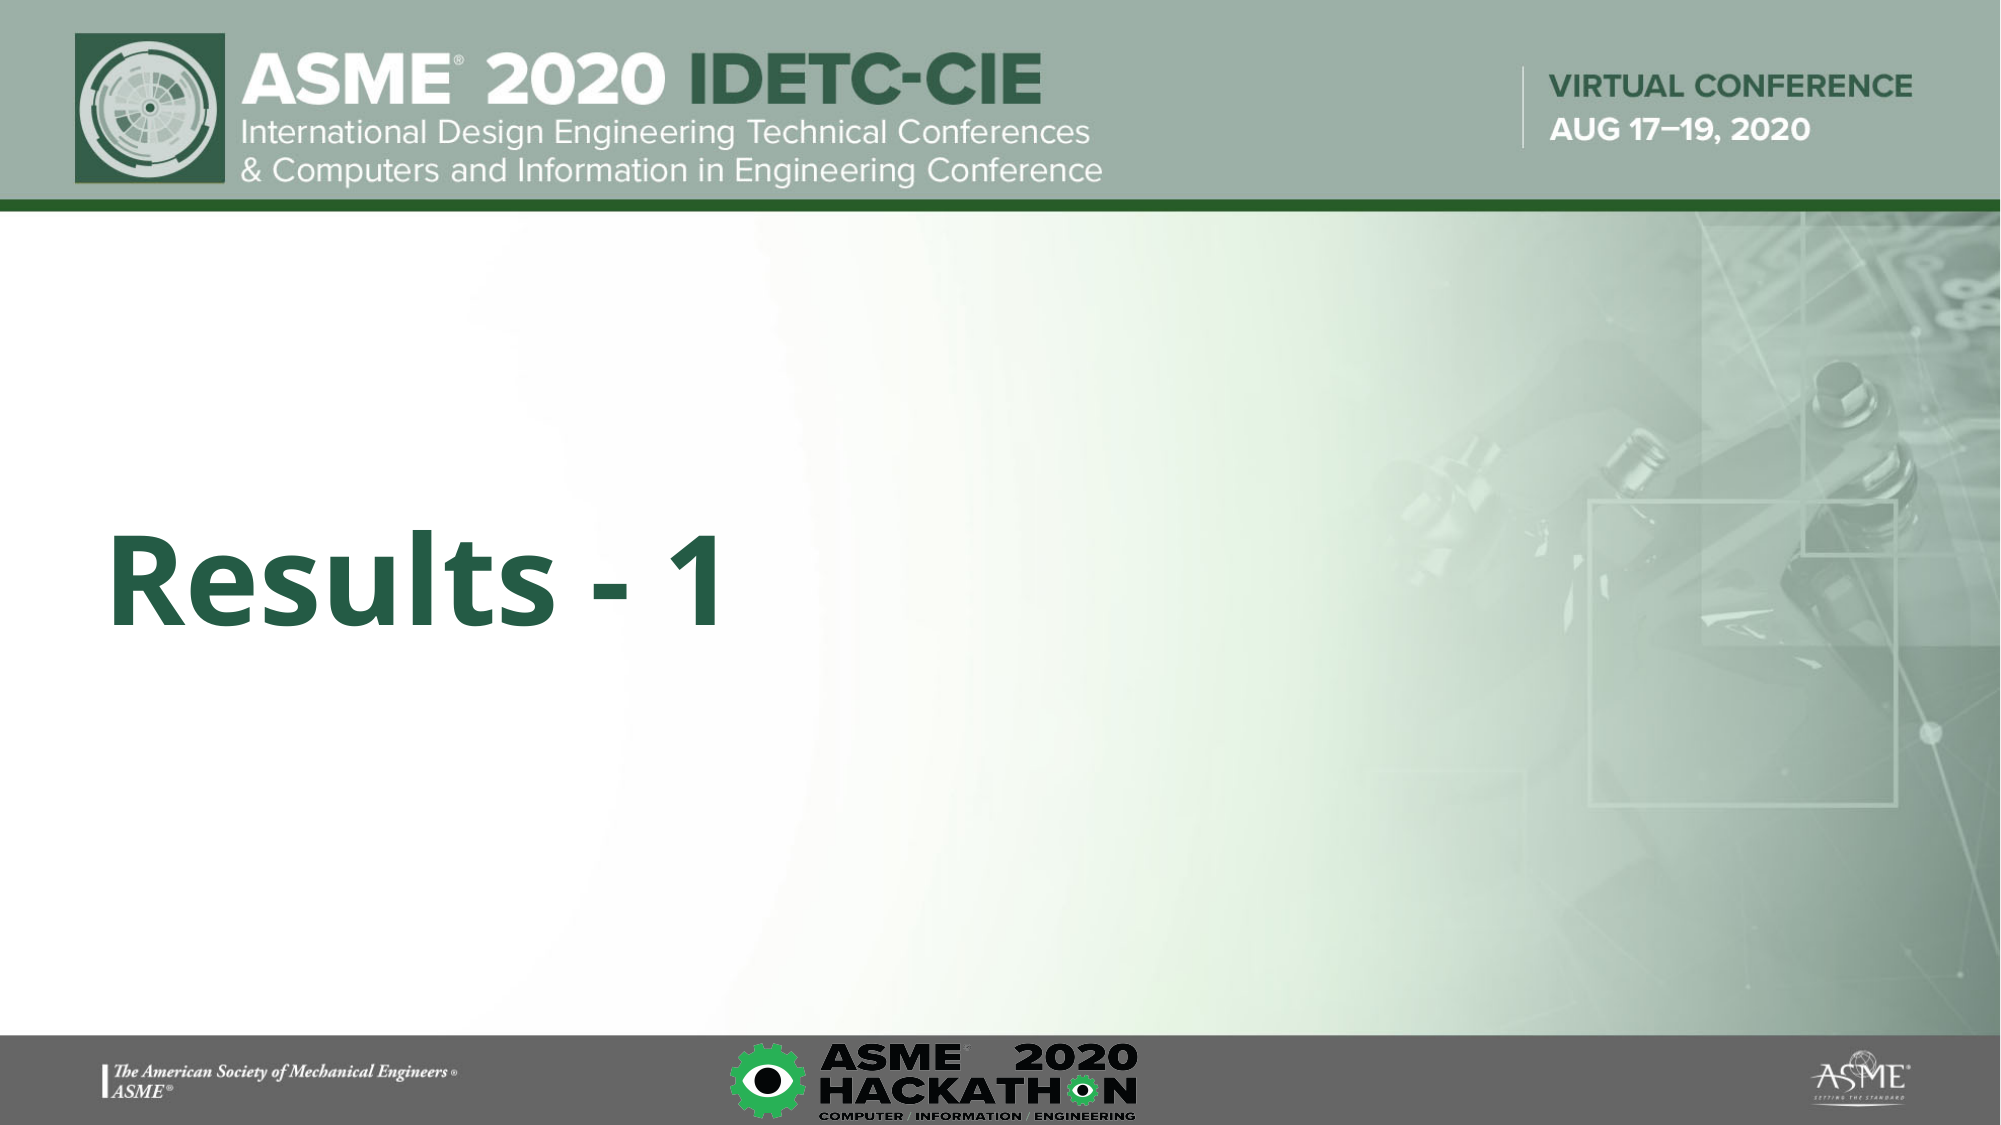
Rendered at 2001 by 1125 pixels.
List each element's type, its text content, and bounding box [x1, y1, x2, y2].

title Results - 1 [88, 501, 1814, 661]
picture [0, 0, 2001, 1125]
